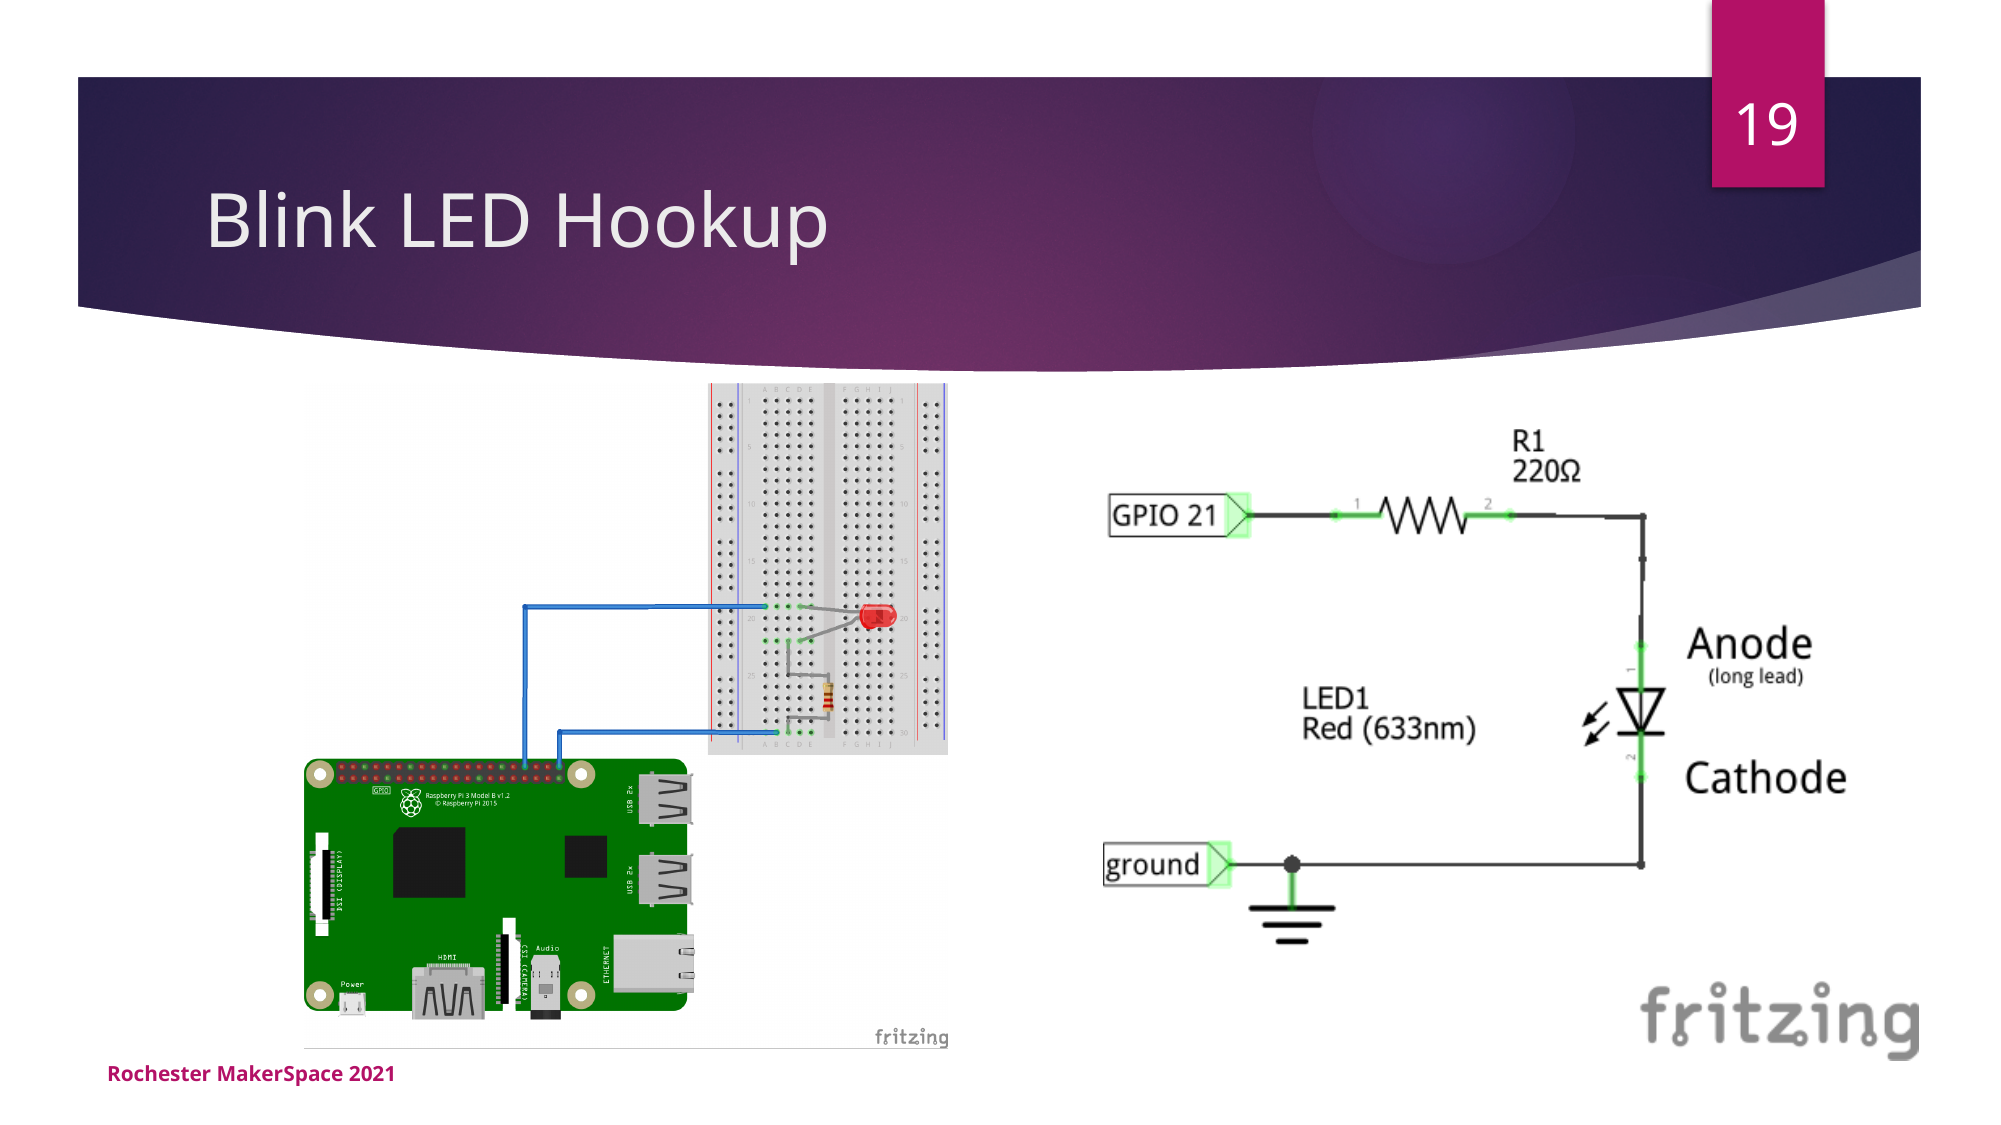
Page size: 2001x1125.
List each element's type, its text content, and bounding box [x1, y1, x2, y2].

picture [1102, 429, 1920, 1062]
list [303, 383, 948, 1049]
slide_number 19 [1698, 48, 1836, 175]
title Blink LED Hookup [189, 159, 1627, 276]
footer Rochester MakerSpace 2021 [92, 1048, 726, 1099]
